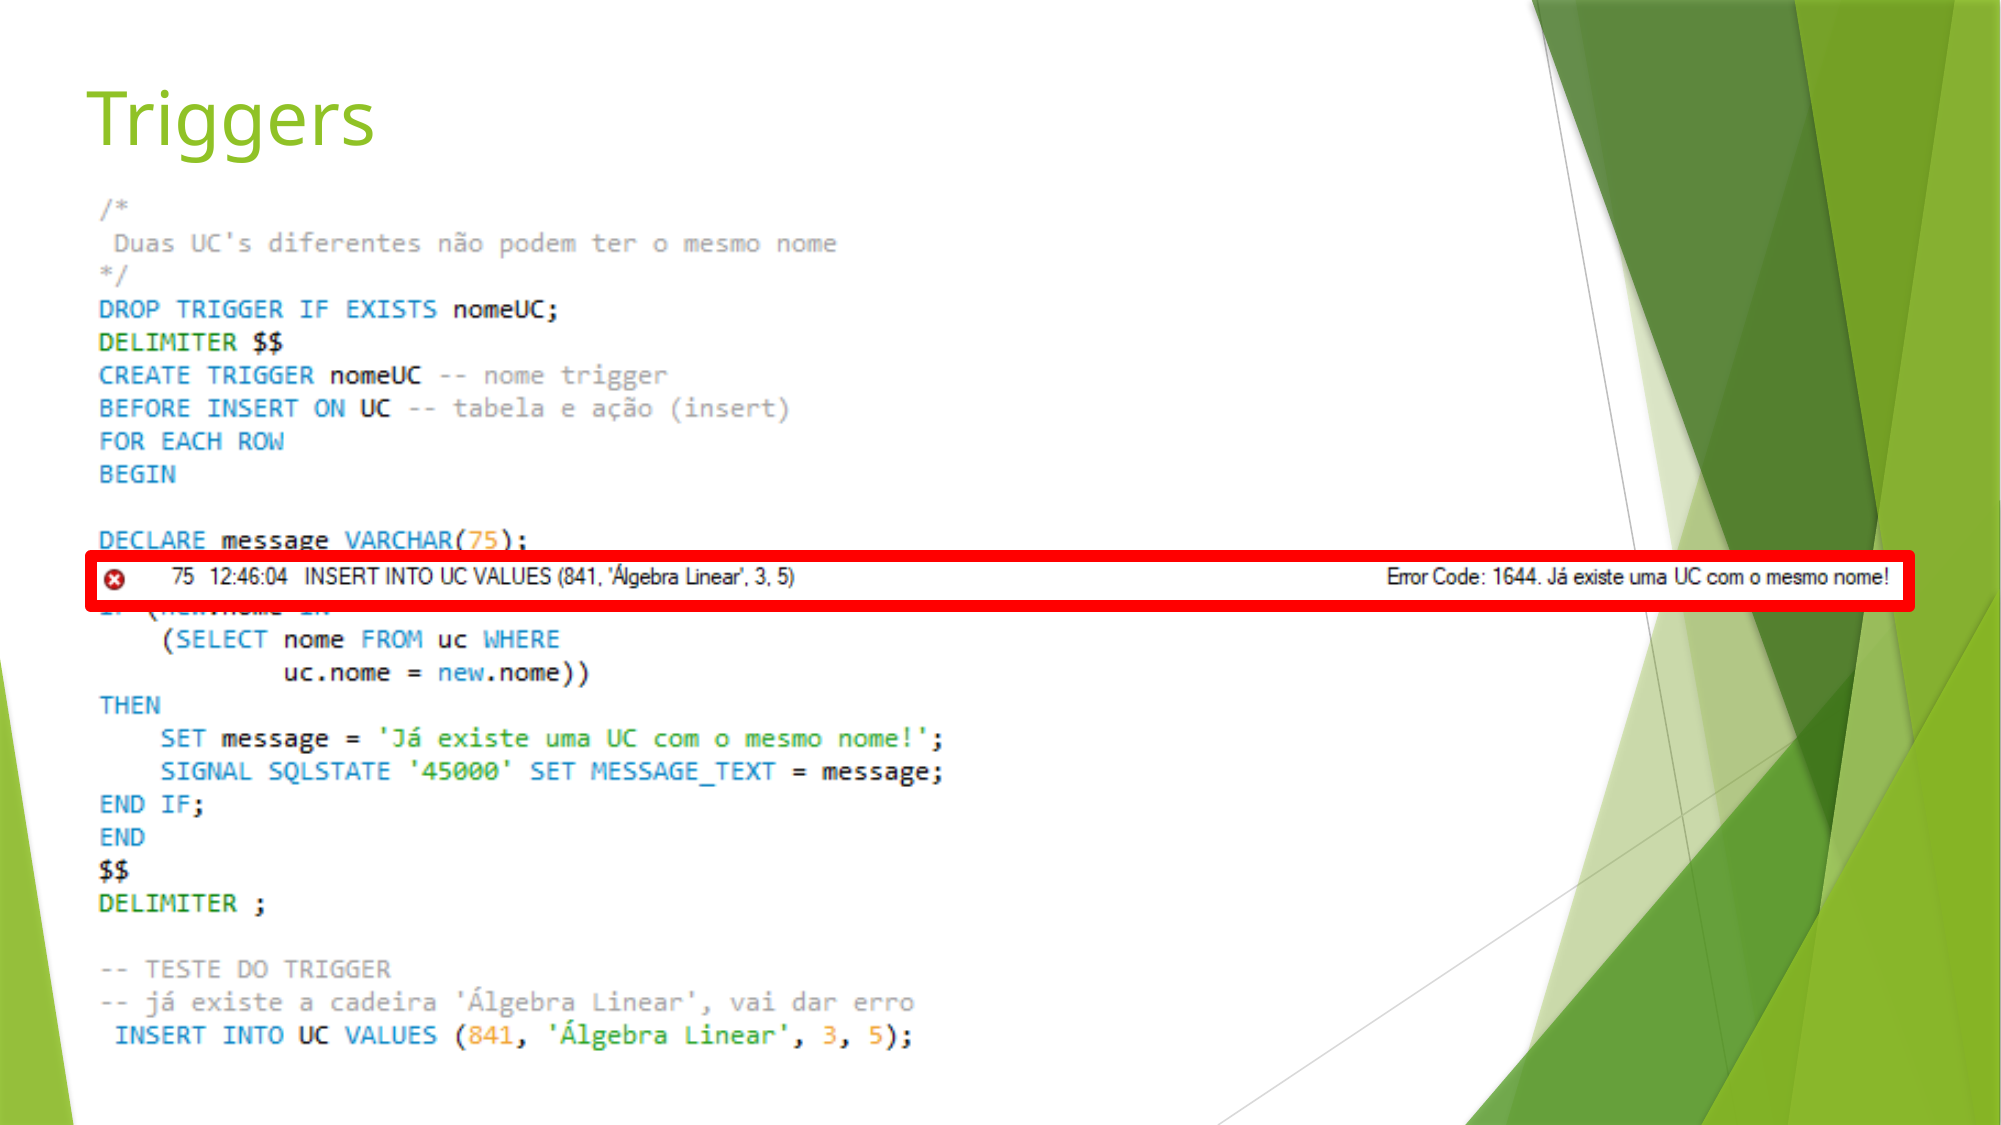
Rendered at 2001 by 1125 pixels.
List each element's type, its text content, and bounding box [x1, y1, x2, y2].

picture [96, 192, 1904, 1062]
text_box Triggers [71, 63, 1482, 281]
text_box [46, 38, 1457, 256]
